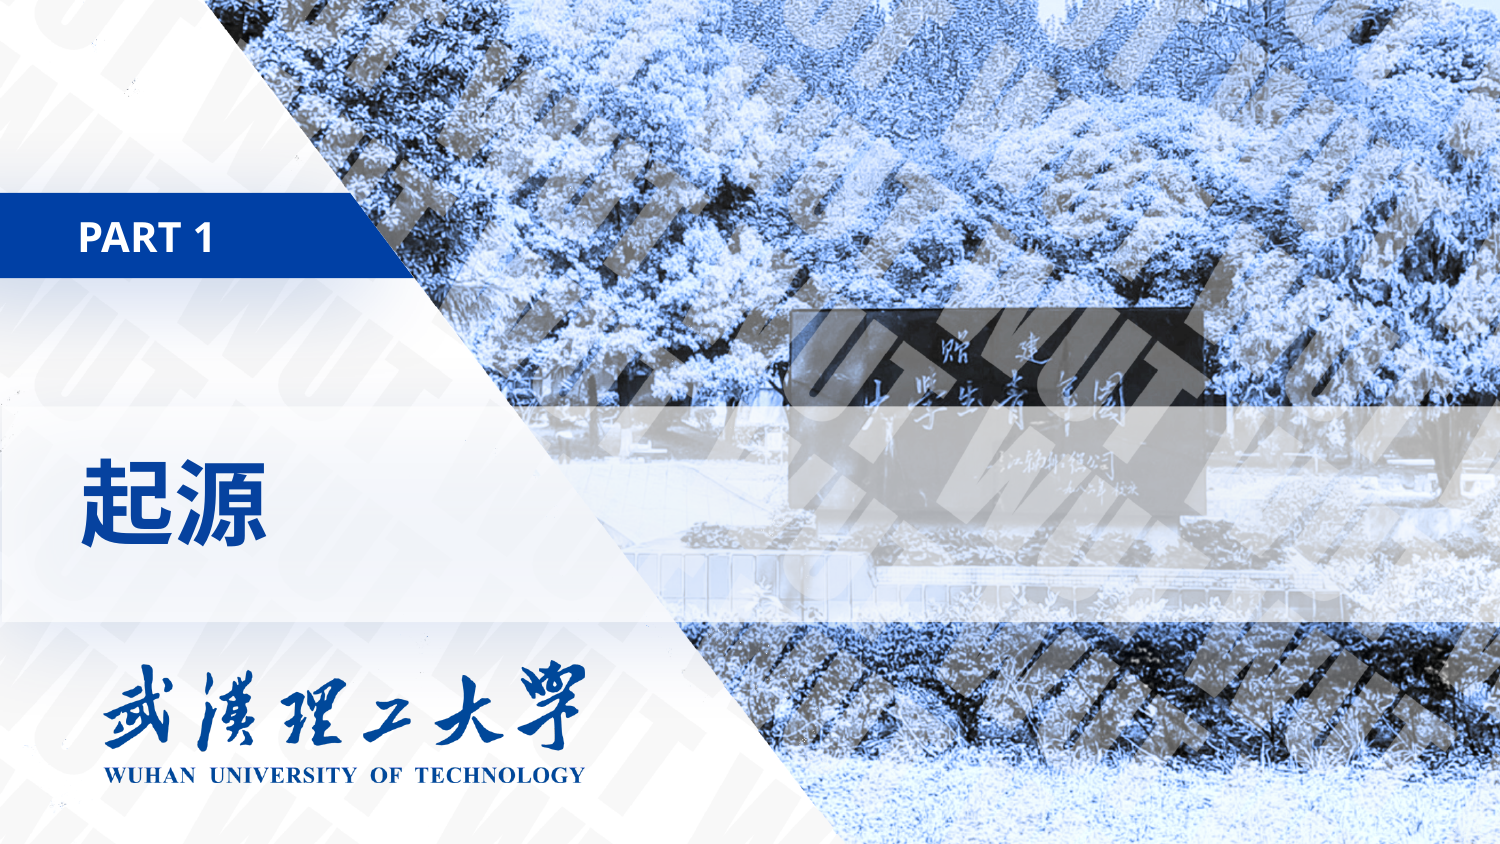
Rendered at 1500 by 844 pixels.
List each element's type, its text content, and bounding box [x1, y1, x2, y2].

text_box PART 1 [0, 191, 415, 280]
picture [0, 0, 1500, 844]
title 起源 [65, 439, 1360, 567]
